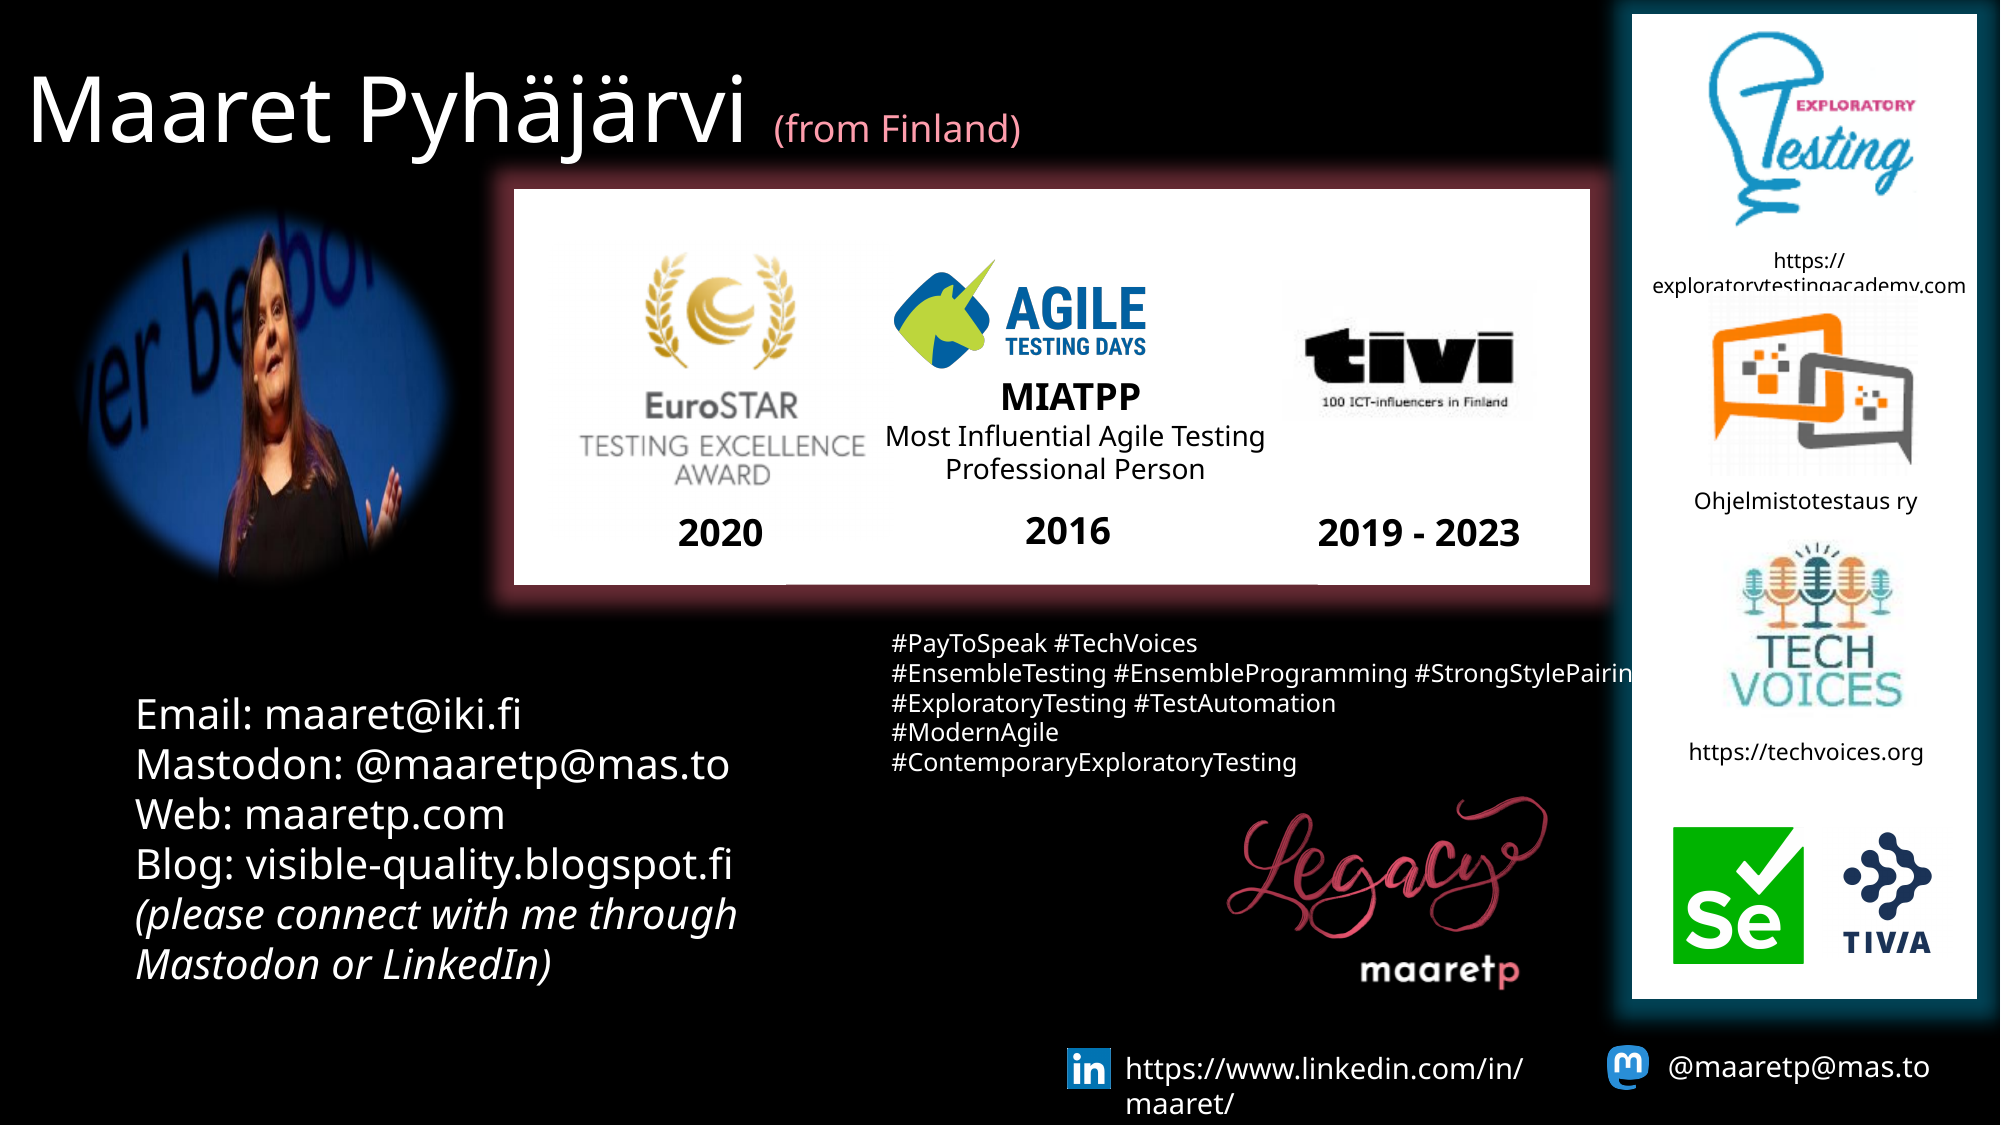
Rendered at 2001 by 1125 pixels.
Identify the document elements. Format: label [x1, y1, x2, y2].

picture [1067, 1048, 1111, 1089]
picture [1708, 291, 1918, 476]
picture [894, 259, 1148, 369]
picture [1708, 30, 1918, 240]
picture [1607, 1045, 1649, 1090]
picture [1673, 827, 1804, 964]
picture [1181, 772, 1571, 1001]
picture [577, 269, 866, 513]
picture [1822, 827, 1953, 958]
picture [76, 211, 453, 585]
picture [1708, 536, 1918, 726]
picture [1282, 280, 1537, 421]
